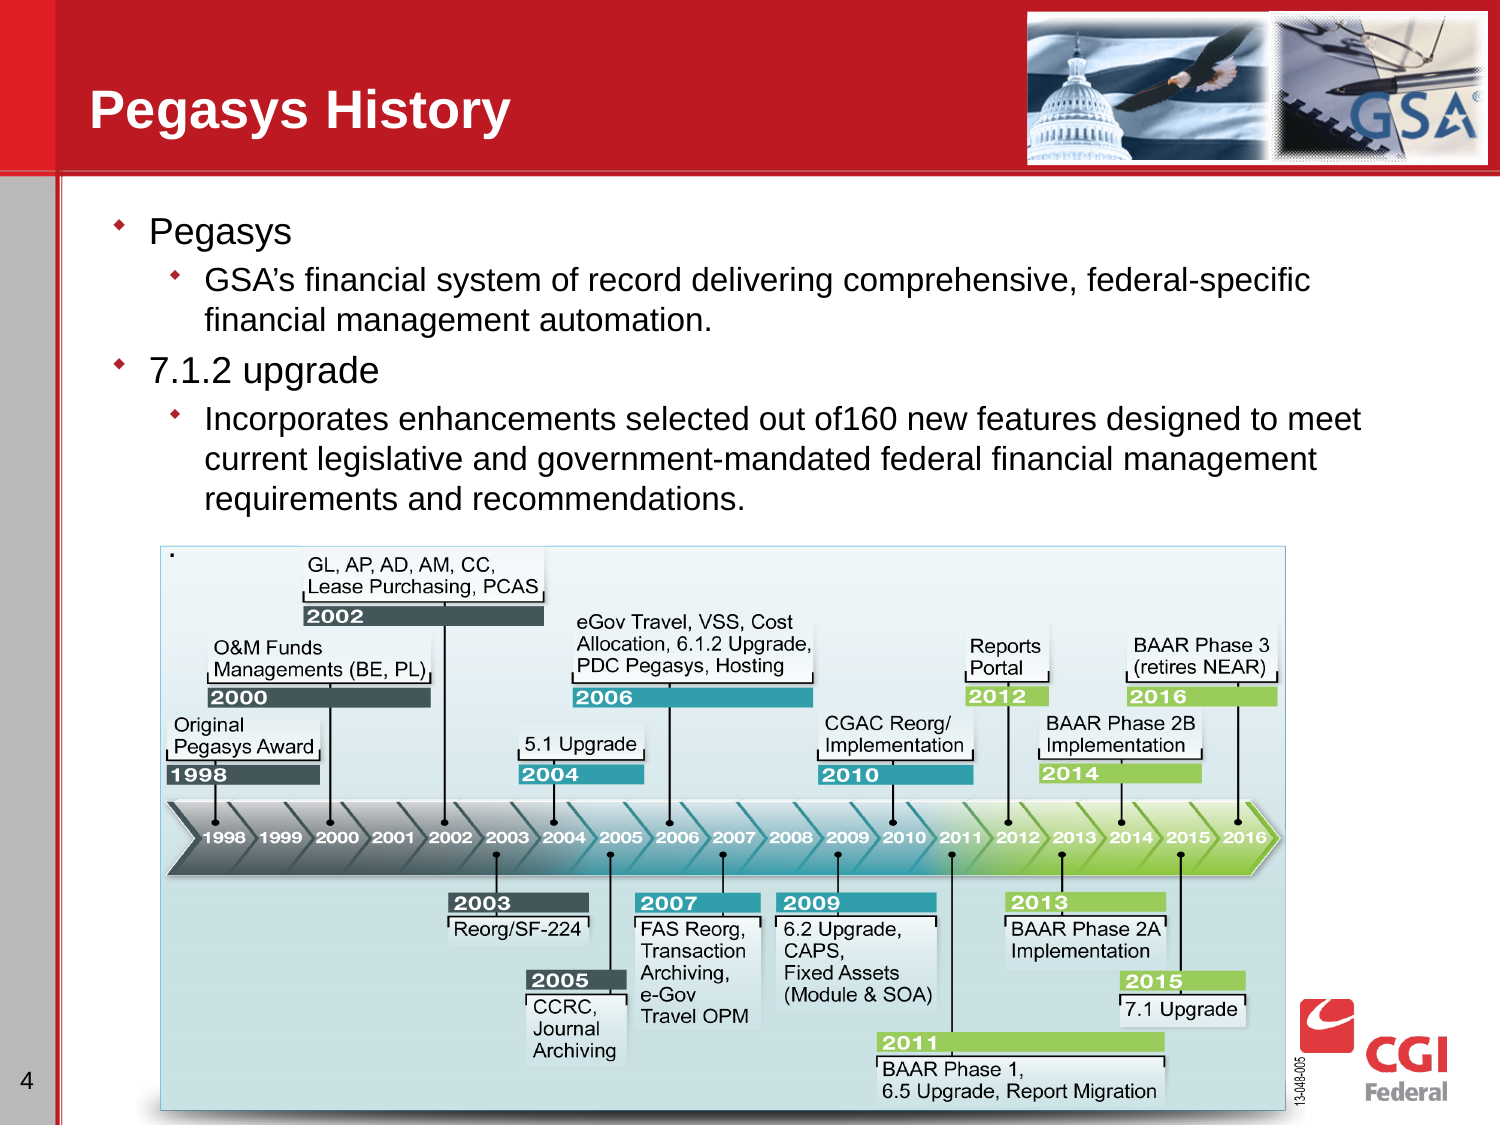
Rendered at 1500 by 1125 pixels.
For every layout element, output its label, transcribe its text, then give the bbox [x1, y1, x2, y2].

picture [0, 0, 1500, 1125]
list Pegasys GSA’s financial system of record delivering comprehensive, federal-specific financial management automation. 7.1.2 upgrade Incorporates enhancements selected out of160 new features designed to meet current legislative and government-mandated federal financial management requirements and recommendations. . [96, 199, 1446, 942]
title Pegasys History [74, 54, 1286, 147]
picture [137, 543, 1447, 1125]
slide_number 4 [0, 1024, 59, 1103]
